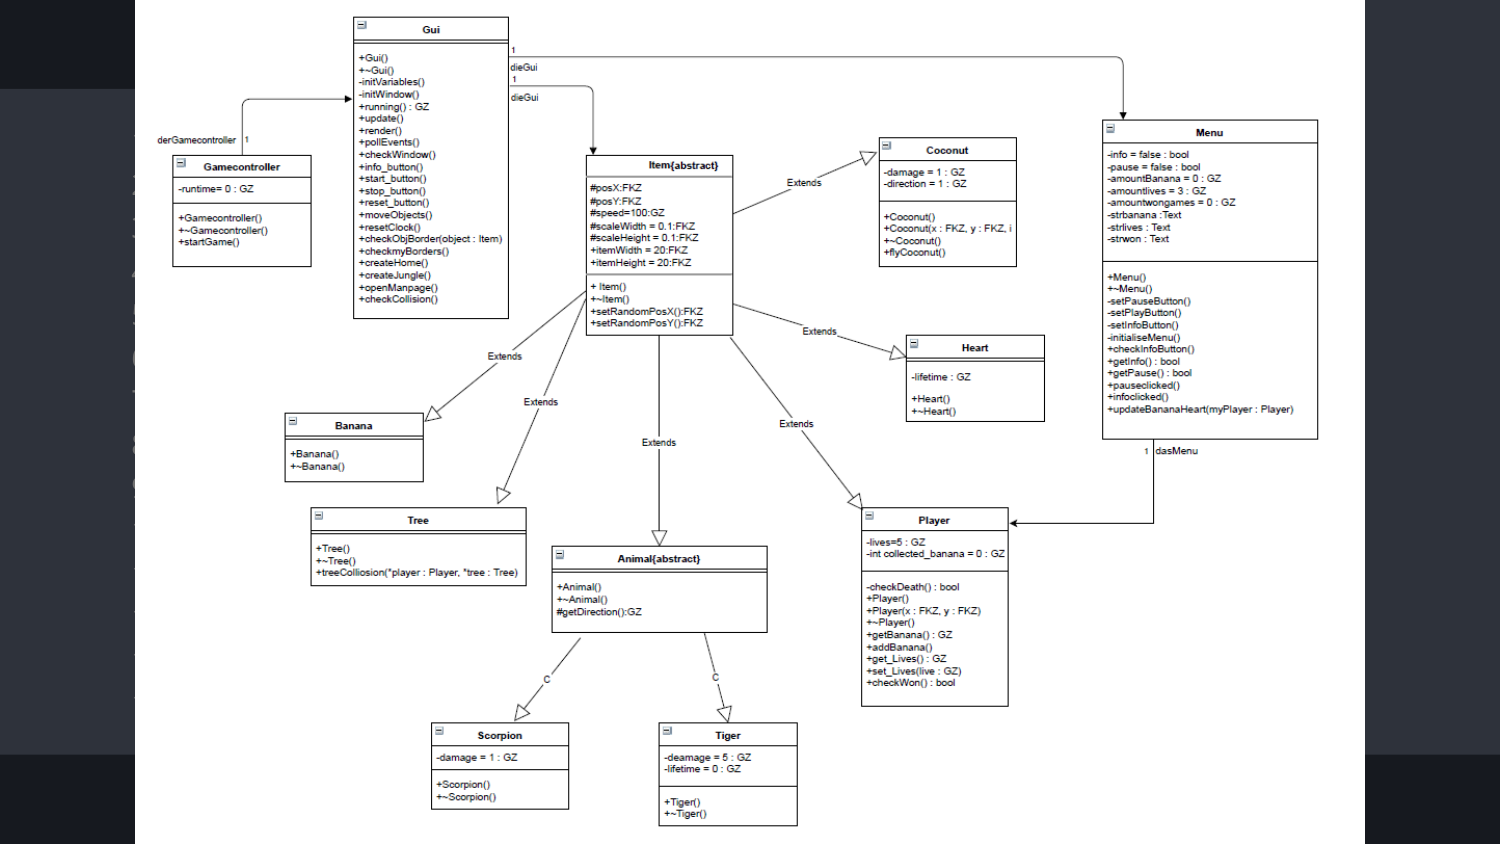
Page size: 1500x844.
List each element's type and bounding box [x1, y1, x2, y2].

picture [135, 0, 1365, 844]
